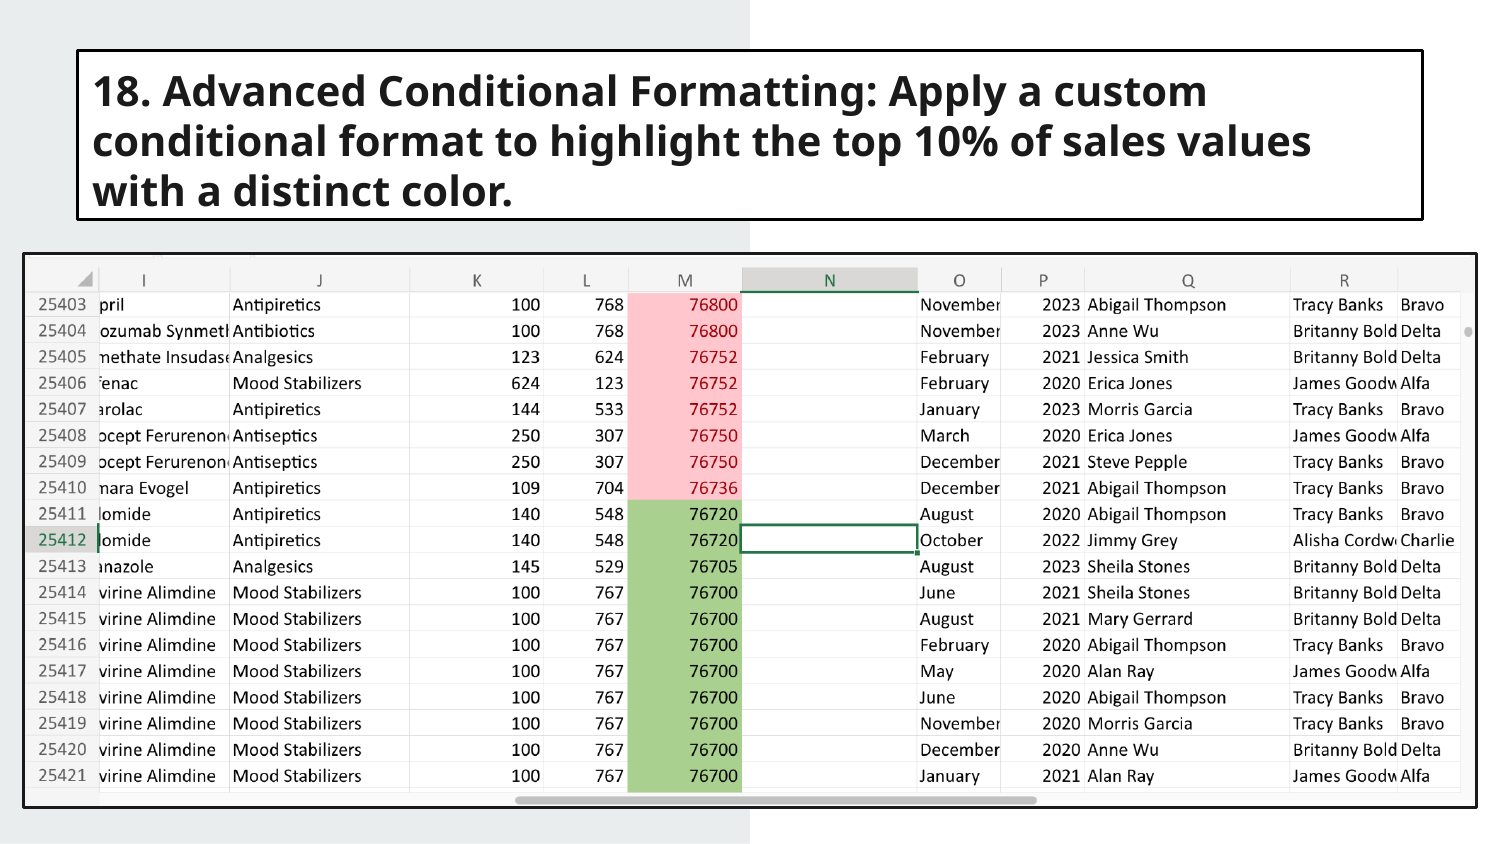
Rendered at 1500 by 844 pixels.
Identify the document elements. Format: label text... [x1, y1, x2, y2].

title 18. Advanced Conditional Formatting: Apply a custom conditional format to highlight the top 10% of sales values with a distinct color. [77, 50, 1423, 220]
picture [25, 254, 1475, 807]
